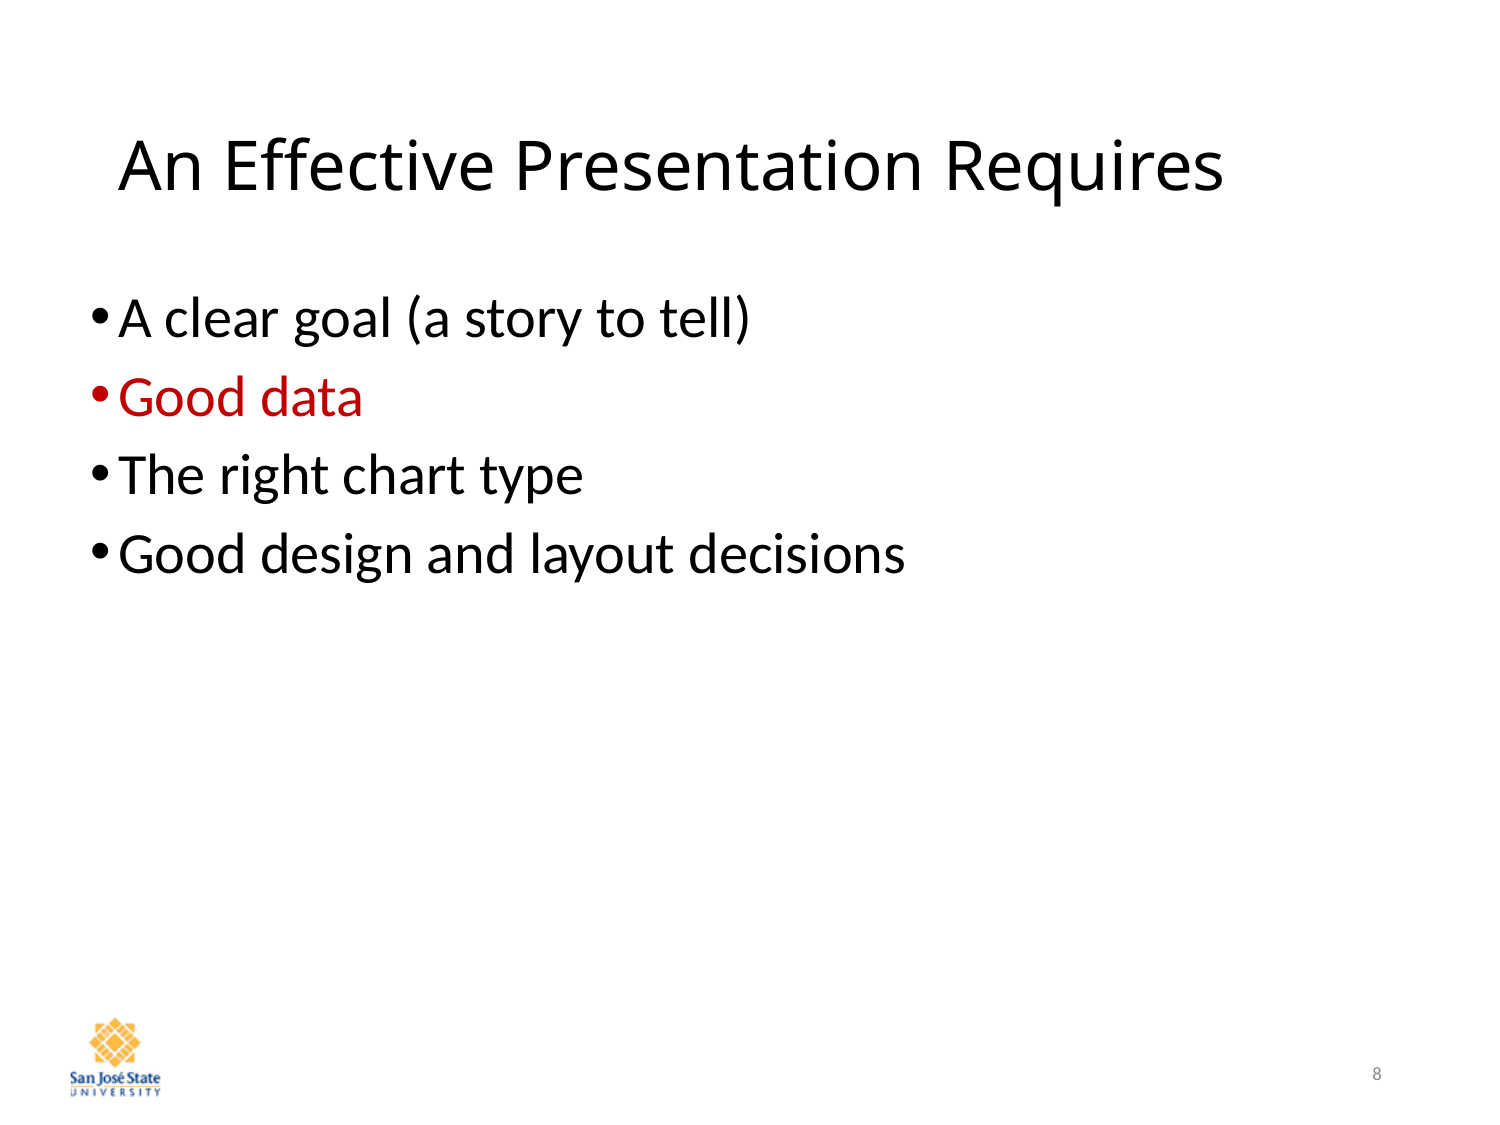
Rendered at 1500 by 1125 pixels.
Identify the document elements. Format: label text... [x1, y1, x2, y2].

slide_number 8 [1059, 1042, 1397, 1103]
list A clear goal (a story to tell) Good data The right chart type Good design and layout decisions [75, 279, 1425, 983]
picture [60, 1012, 166, 1112]
title An Effective Presentation Requires [103, 59, 1397, 278]
